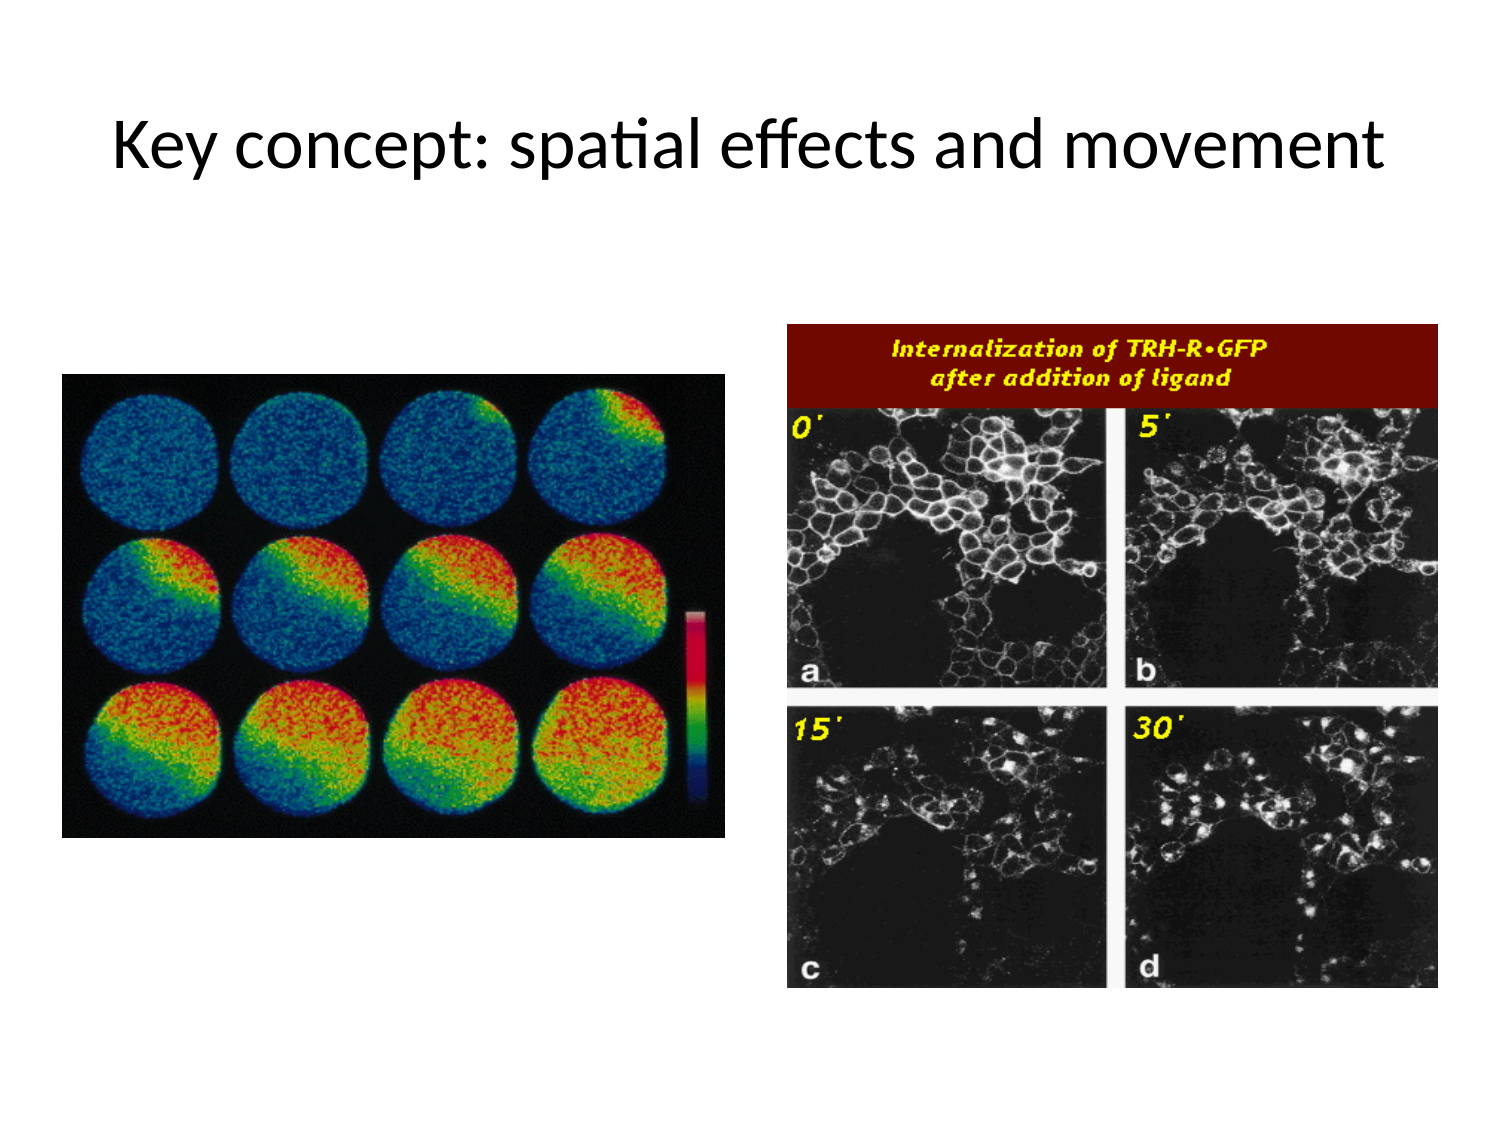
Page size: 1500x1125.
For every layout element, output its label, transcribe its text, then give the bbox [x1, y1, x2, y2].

picture [787, 324, 1438, 988]
picture [62, 374, 726, 838]
title Key concept: spatial effects and movement [75, 45, 1425, 233]
